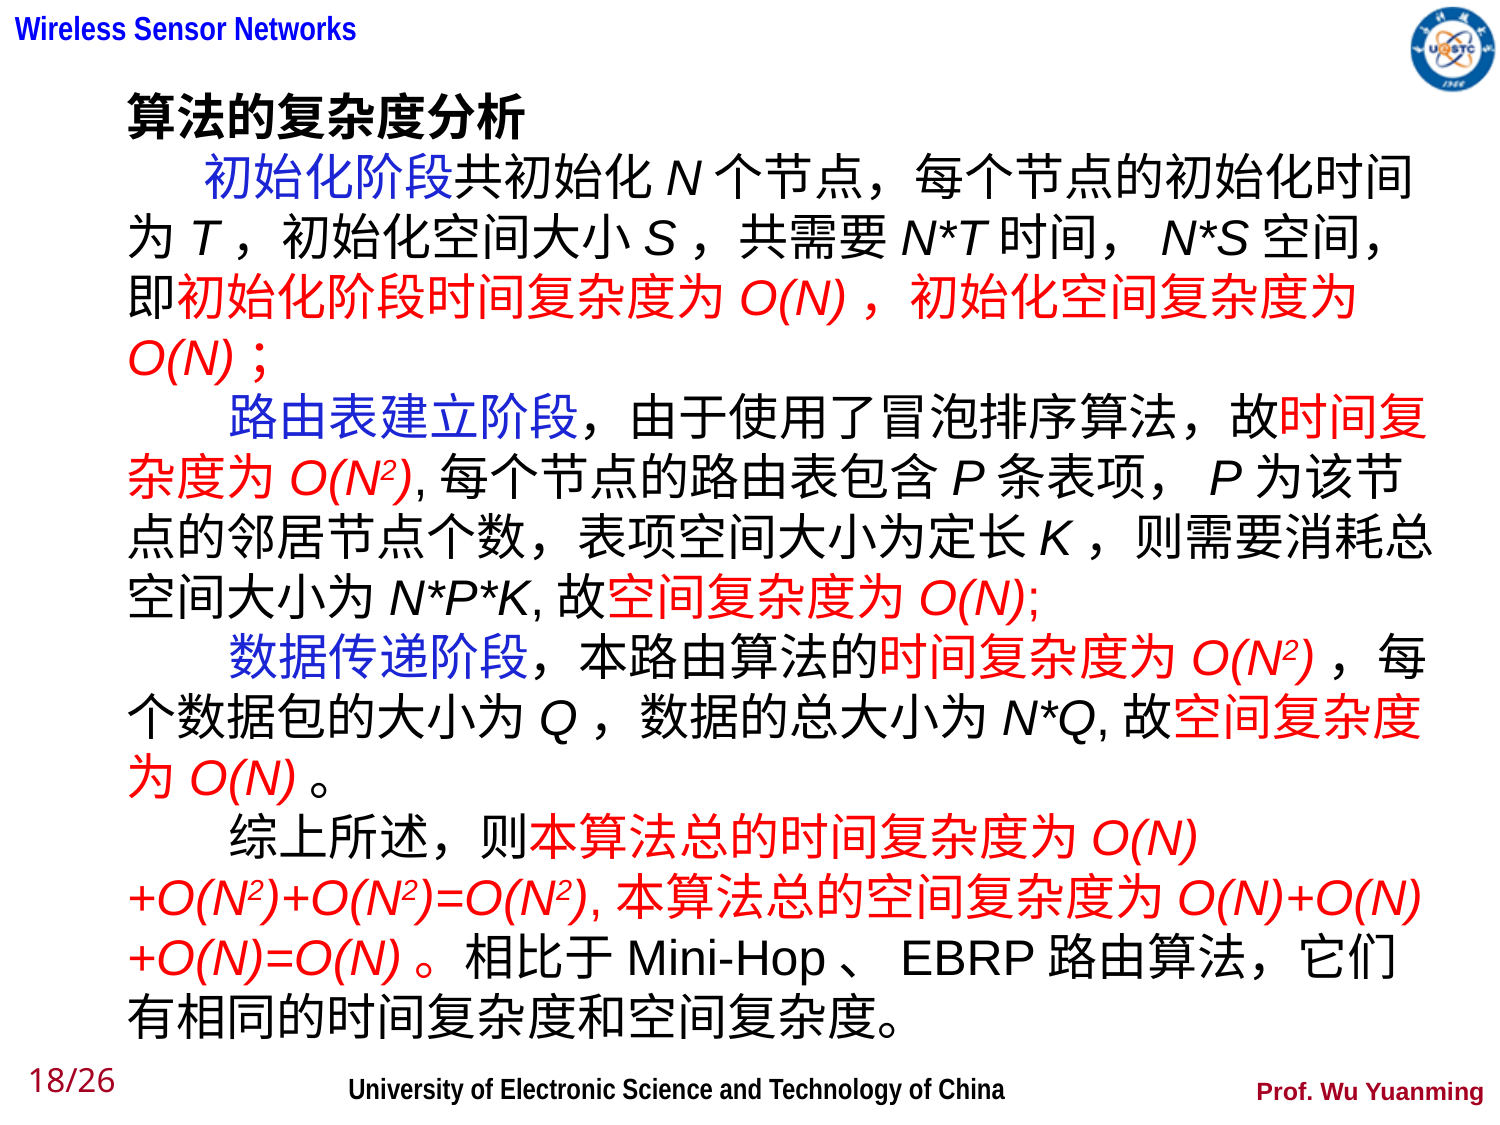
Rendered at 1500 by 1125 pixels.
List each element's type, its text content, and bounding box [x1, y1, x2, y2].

picture [1406, 0, 1500, 96]
text_box 算法的复杂度分析 初始化阶段共初始化N个节点，每个节点的初始化时间为T，初始化空间大小S，共需要N*T时间，N*S空间，即初始化阶段时间复杂度为O(N)，初始化空间复杂度为O(N)； 路由表建立阶段，由于使用了冒泡排序算法，故时间复杂度为O(N2),每个节点的路由表包含P条表项，P为该节点的邻居节点个数，表项空间大小为定长K，则需要消耗总空间大小为N*P*K,故空间复杂度为O(N); 数据传递阶段，本路由算法的时间复杂度为O(N2)，每个数据包的大小为Q，数据的总大小为N*Q,故空间复杂度为O(N)。 综上所述，则本算法总的时间复杂度为O(N)+O(N2)+O(N2)=O(N2),本算法总的空间复杂度为O(N)+O(N)+O(N)=O(N)。相比于Mini-Hop、EBRP路由算法，它们有相同的时间复杂度和空间复杂度。 [112, 77, 1459, 1053]
slide_number 18/26 [12, 1054, 172, 1113]
